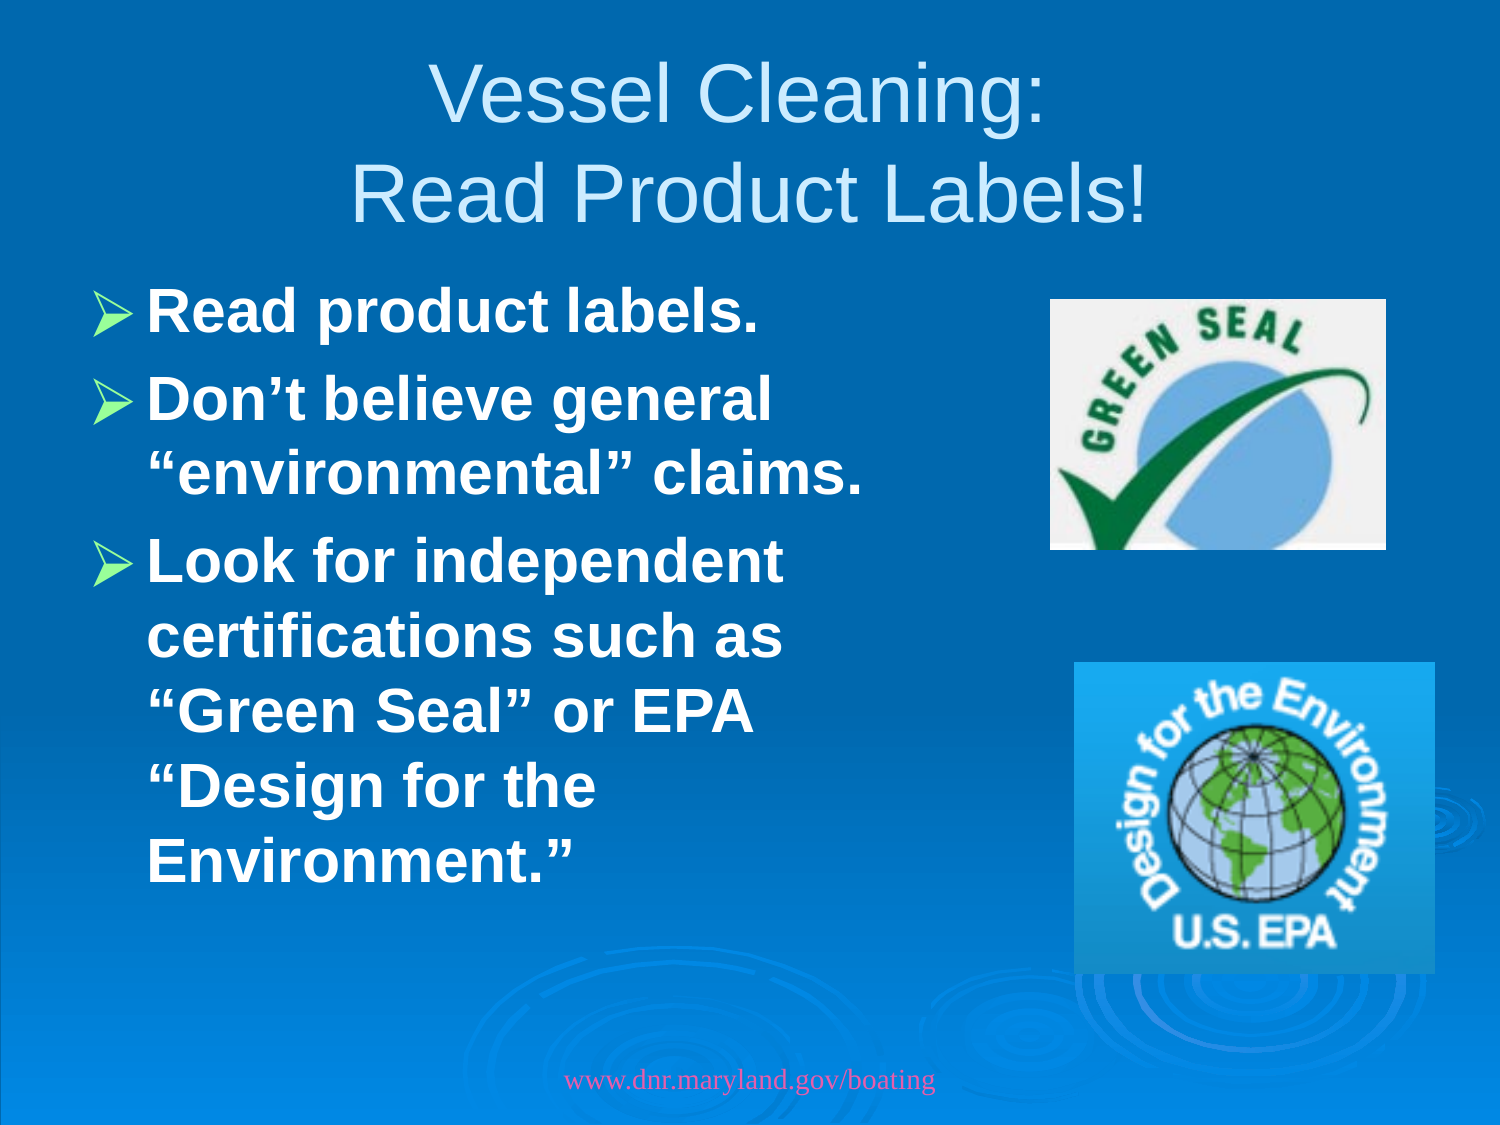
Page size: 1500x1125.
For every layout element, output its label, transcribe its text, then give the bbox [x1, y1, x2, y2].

list Read product labels. Don’t believe general “environmental” claims. Look for independent certifications such as “Green Seal” or EPA “Design for the Environment.” [75, 262, 1013, 1000]
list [1074, 662, 1435, 974]
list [1049, 299, 1386, 551]
footer www.dnr.maryland.gov/boating [512, 1024, 988, 1103]
title Vessel Cleaning: Read Product Labels! [75, 45, 1425, 233]
